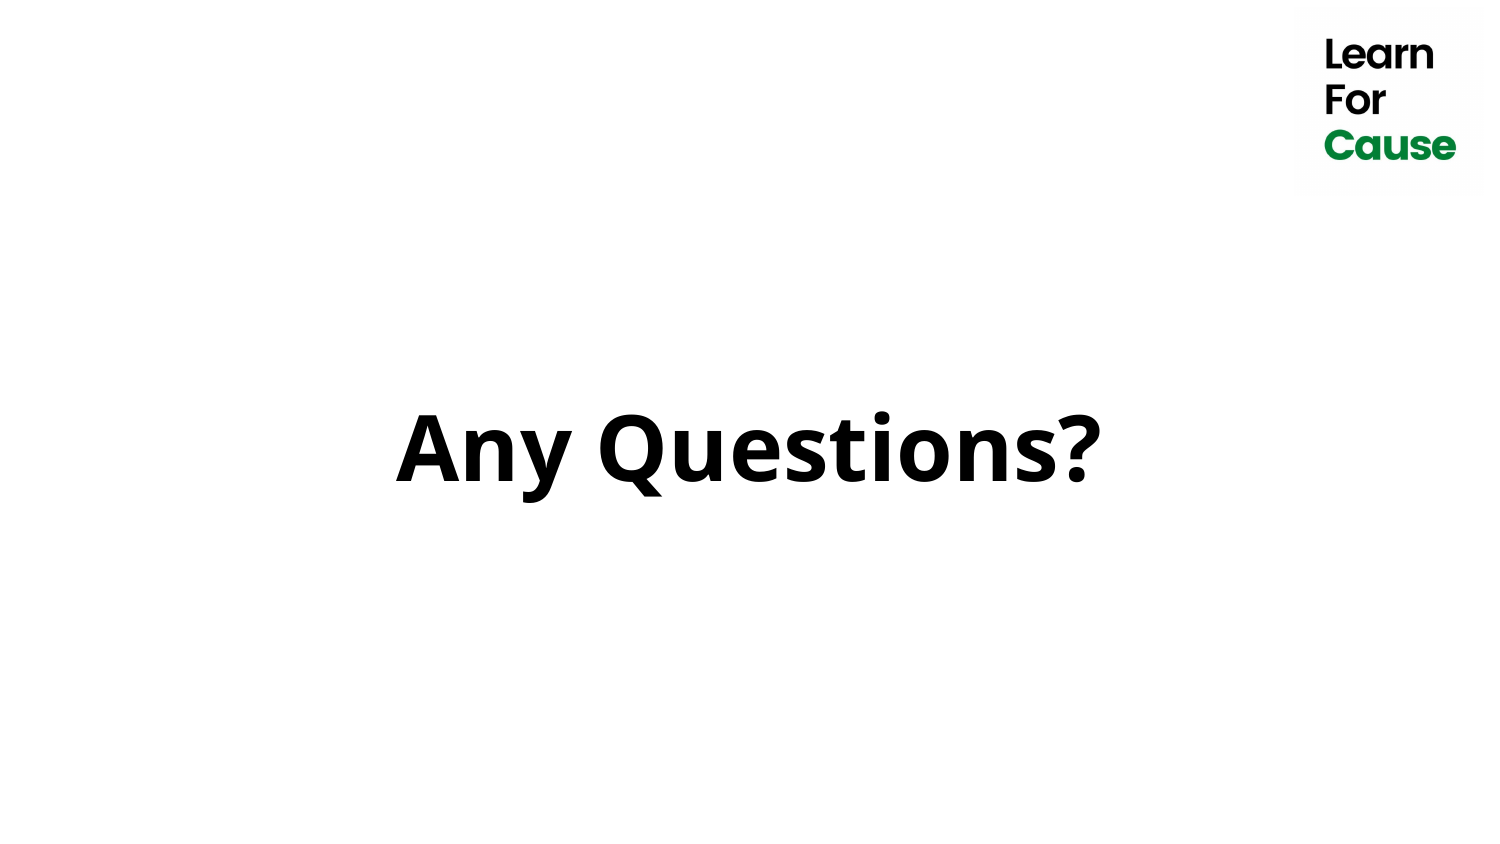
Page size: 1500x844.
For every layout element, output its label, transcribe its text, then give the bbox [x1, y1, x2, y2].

picture [1294, 6, 1484, 197]
title Any Questions? [75, 374, 1425, 469]
